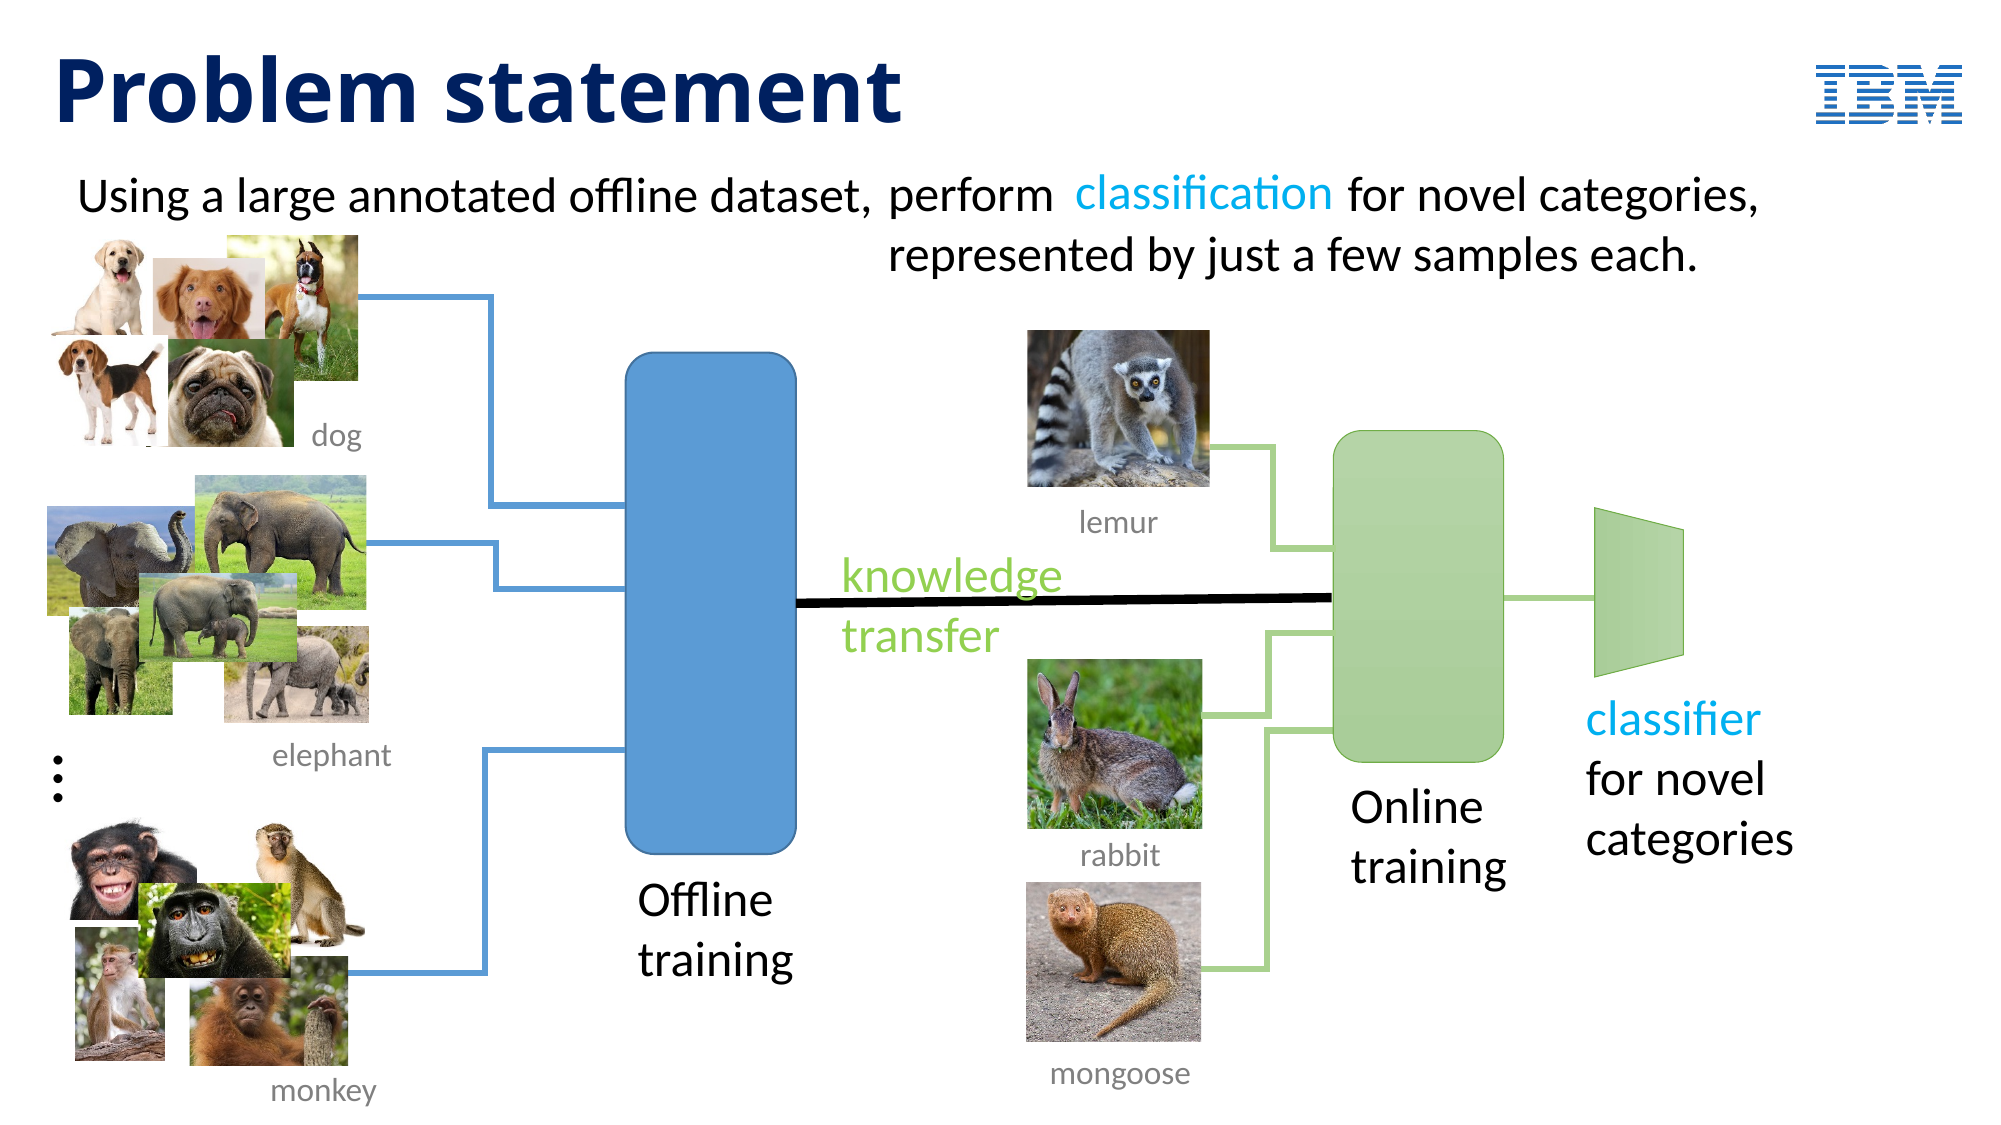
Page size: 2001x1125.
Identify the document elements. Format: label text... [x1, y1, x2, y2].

text_box classifier for novel categories [1570, 678, 1924, 873]
text_box knowledge transfer [826, 604, 1180, 670]
picture [1027, 330, 1210, 487]
picture [1027, 659, 1203, 829]
text_box lemur [1063, 492, 1209, 548]
text_box rabbit [1065, 829, 1120, 881]
picture [53, 817, 365, 1066]
text_box knowledge transfer [826, 535, 1180, 597]
picture [1816, 65, 1962, 124]
text_box Offline training [622, 859, 816, 995]
text_box dog [296, 405, 356, 460]
text_box [1332, 430, 1505, 763]
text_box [356, 296, 626, 506]
picture [1026, 882, 1202, 1042]
text_box [1594, 507, 1684, 678]
text_box perform for novel categories, represented by just a few samples each. [873, 153, 1814, 289]
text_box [795, 597, 1332, 604]
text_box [344, 750, 626, 974]
text_box Using a large annotated offline dataset, [62, 154, 873, 230]
text_box monkey [255, 1060, 457, 1116]
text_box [367, 542, 626, 589]
text_box elephant [257, 725, 415, 781]
text_box … [32, 738, 138, 885]
picture [47, 475, 369, 723]
picture [51, 235, 359, 447]
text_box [1120, 730, 1414, 970]
title Problem statement [37, 39, 1740, 150]
text_box mongoose [1034, 1043, 1234, 1099]
text_box Online training [1414, 766, 1618, 902]
text_box [624, 351, 797, 856]
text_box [1209, 446, 1336, 549]
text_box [1201, 632, 1336, 716]
